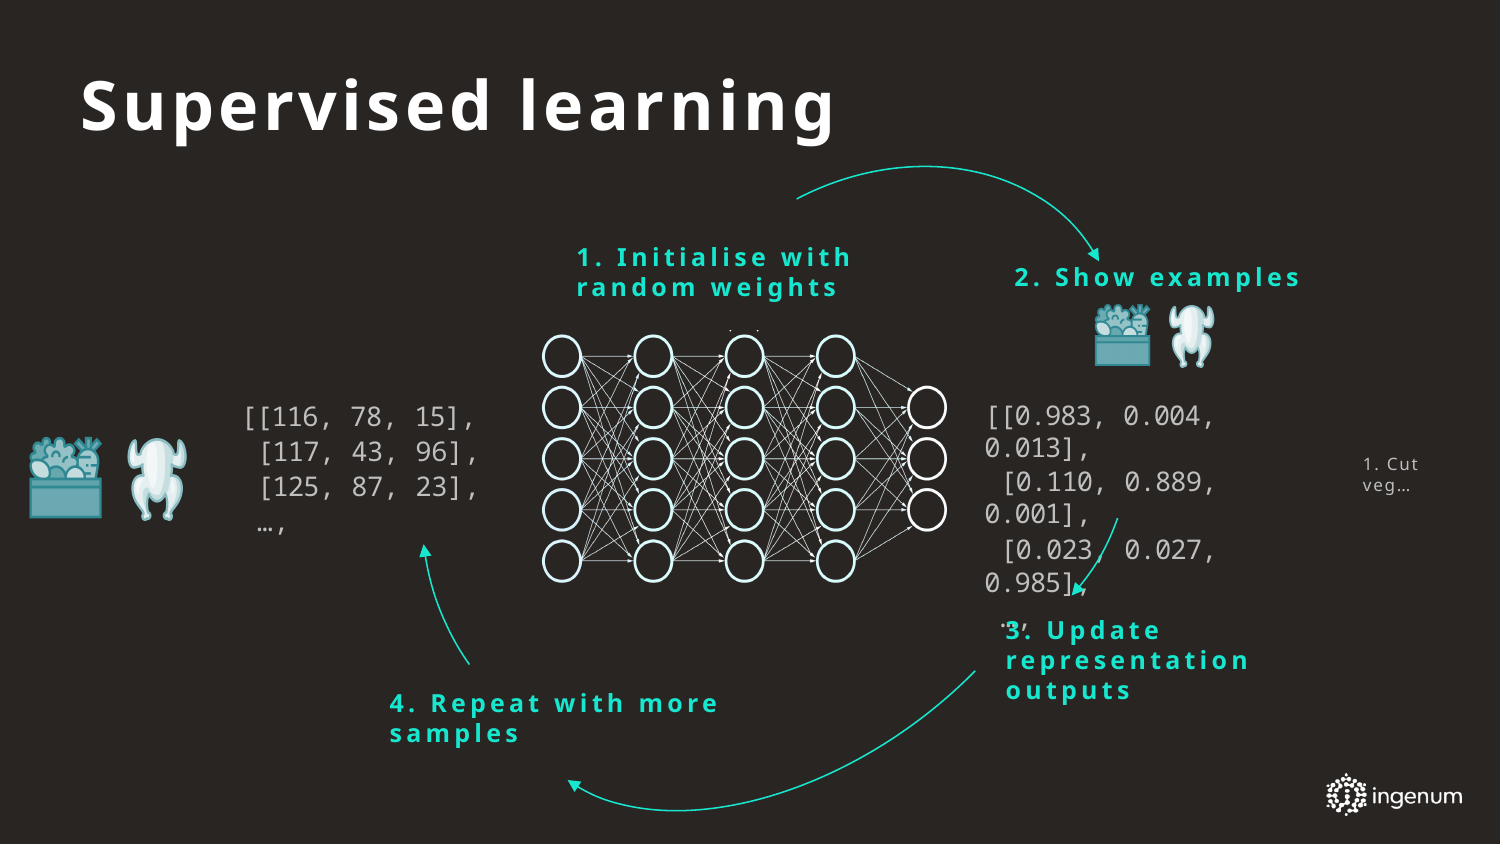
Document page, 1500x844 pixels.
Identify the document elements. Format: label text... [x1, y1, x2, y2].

text_box 1. Initialise with random weights [575, 237, 850, 302]
text_box [[0.983, 0.004, 0.013], [0.110, 0.889, 0.001], [0.023, 0.027, 0.985], …, [981, 394, 1332, 635]
text_box 4. Repeat with more samples [388, 682, 671, 748]
picture [1326, 773, 1462, 817]
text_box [27, 434, 194, 521]
text_box [796, 165, 1100, 332]
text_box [1093, 302, 1220, 369]
text_box 2. Show examples [1043, 256, 1310, 292]
text_box 3. Update representation outputs [1003, 609, 1363, 705]
picture [528, 330, 966, 603]
text_box [419, 526, 525, 665]
text_box 1. Cut veg… [1348, 446, 1484, 502]
text_box [[116, 78, 15], [117, 43, 96], [125, 87, 23], …, [238, 394, 512, 539]
text_box Supervised learning [79, 57, 1309, 145]
text_box [567, 610, 976, 812]
text_box [970, 434, 1119, 596]
